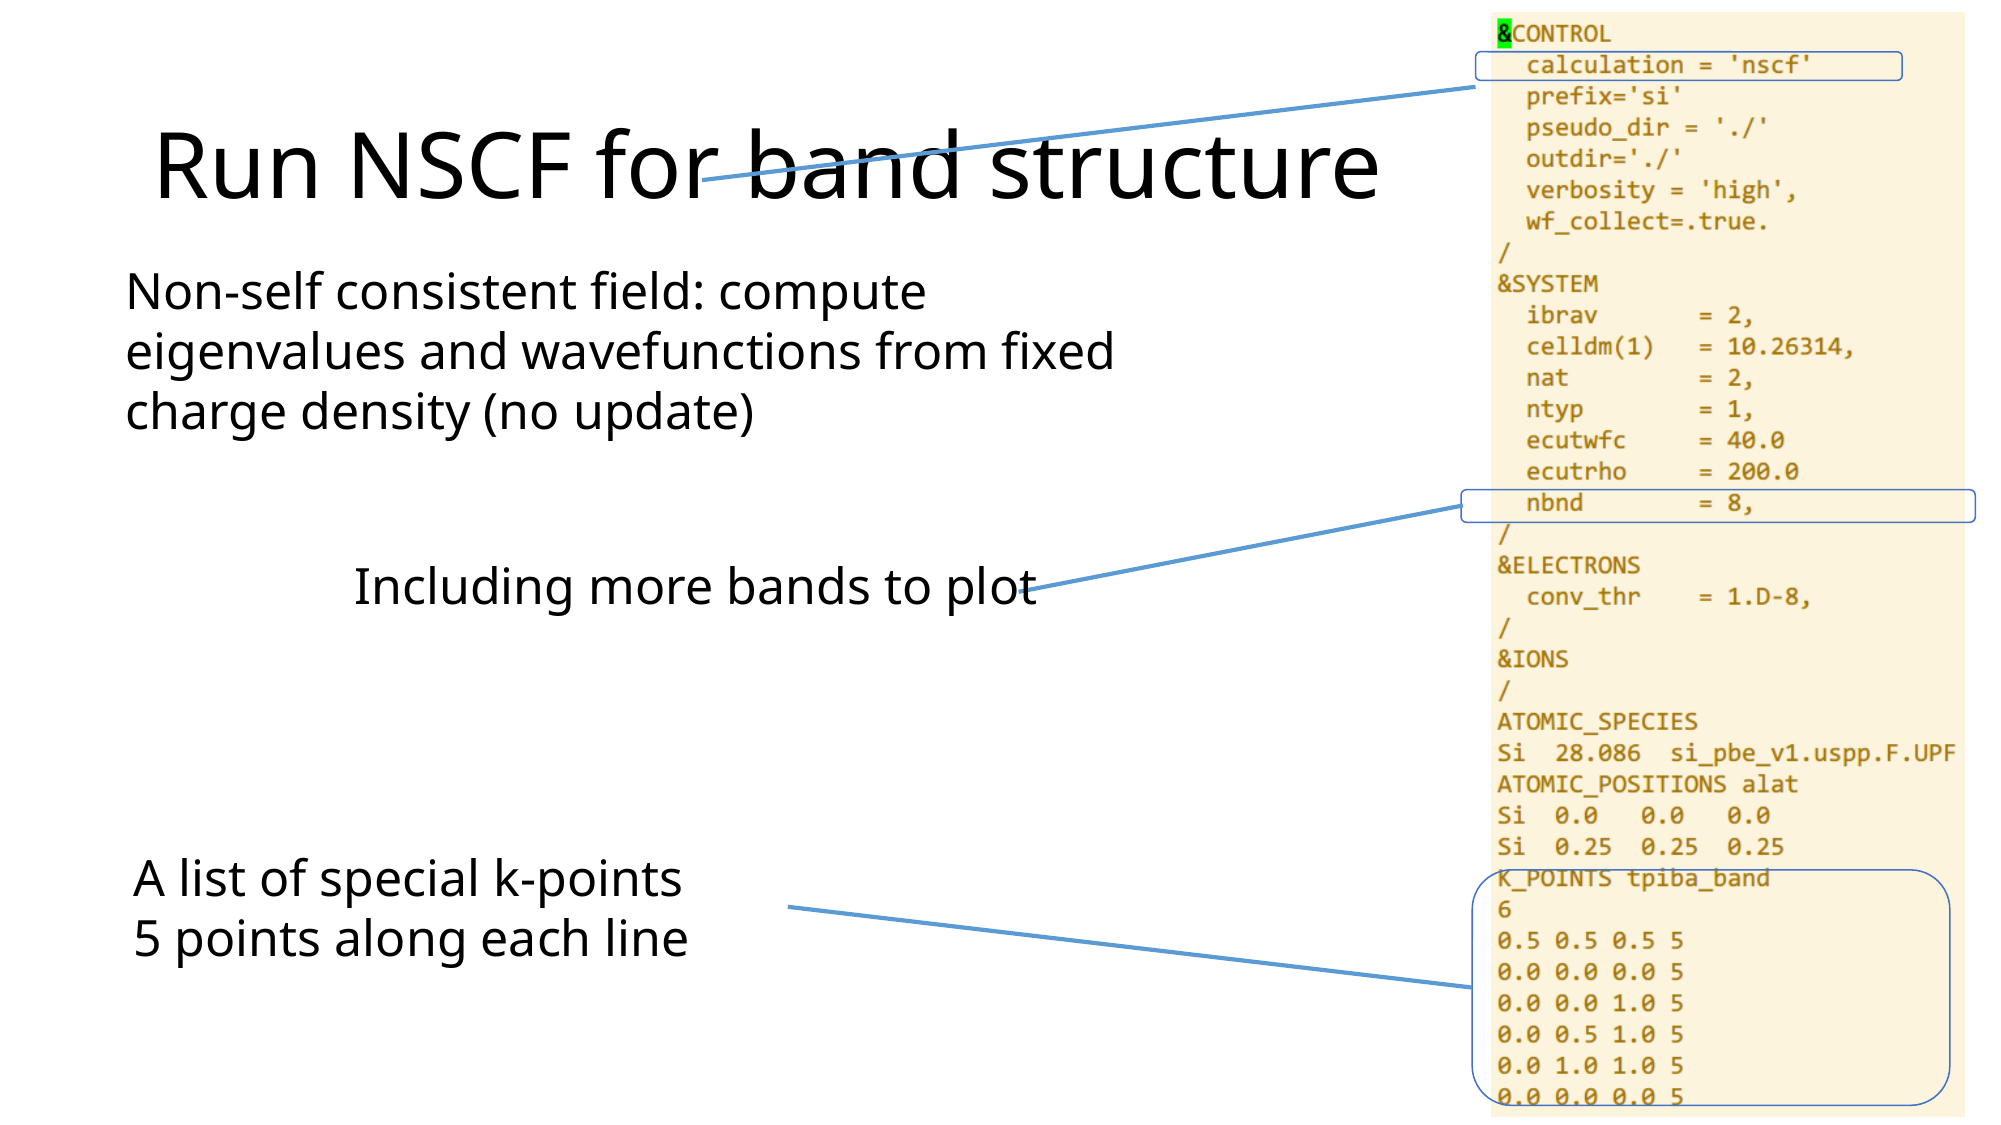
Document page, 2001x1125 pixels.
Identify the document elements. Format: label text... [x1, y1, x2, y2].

title Run NSCF for band structure [137, 59, 1491, 278]
text_box [1965, 489, 1976, 523]
text_box Including more bands to plot [339, 546, 1065, 622]
text_box A list of special k-points 5 points along each line [118, 838, 715, 974]
text_box [1461, 489, 1491, 523]
text_box Non-self consistent field: compute eigenvalues and wavefunctions from fixed charge density (no update) [110, 251, 1142, 447]
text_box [1018, 505, 1463, 592]
picture [1491, 12, 1965, 1117]
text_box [787, 869, 1950, 1106]
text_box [702, 86, 1476, 181]
text_box [1475, 51, 1491, 81]
